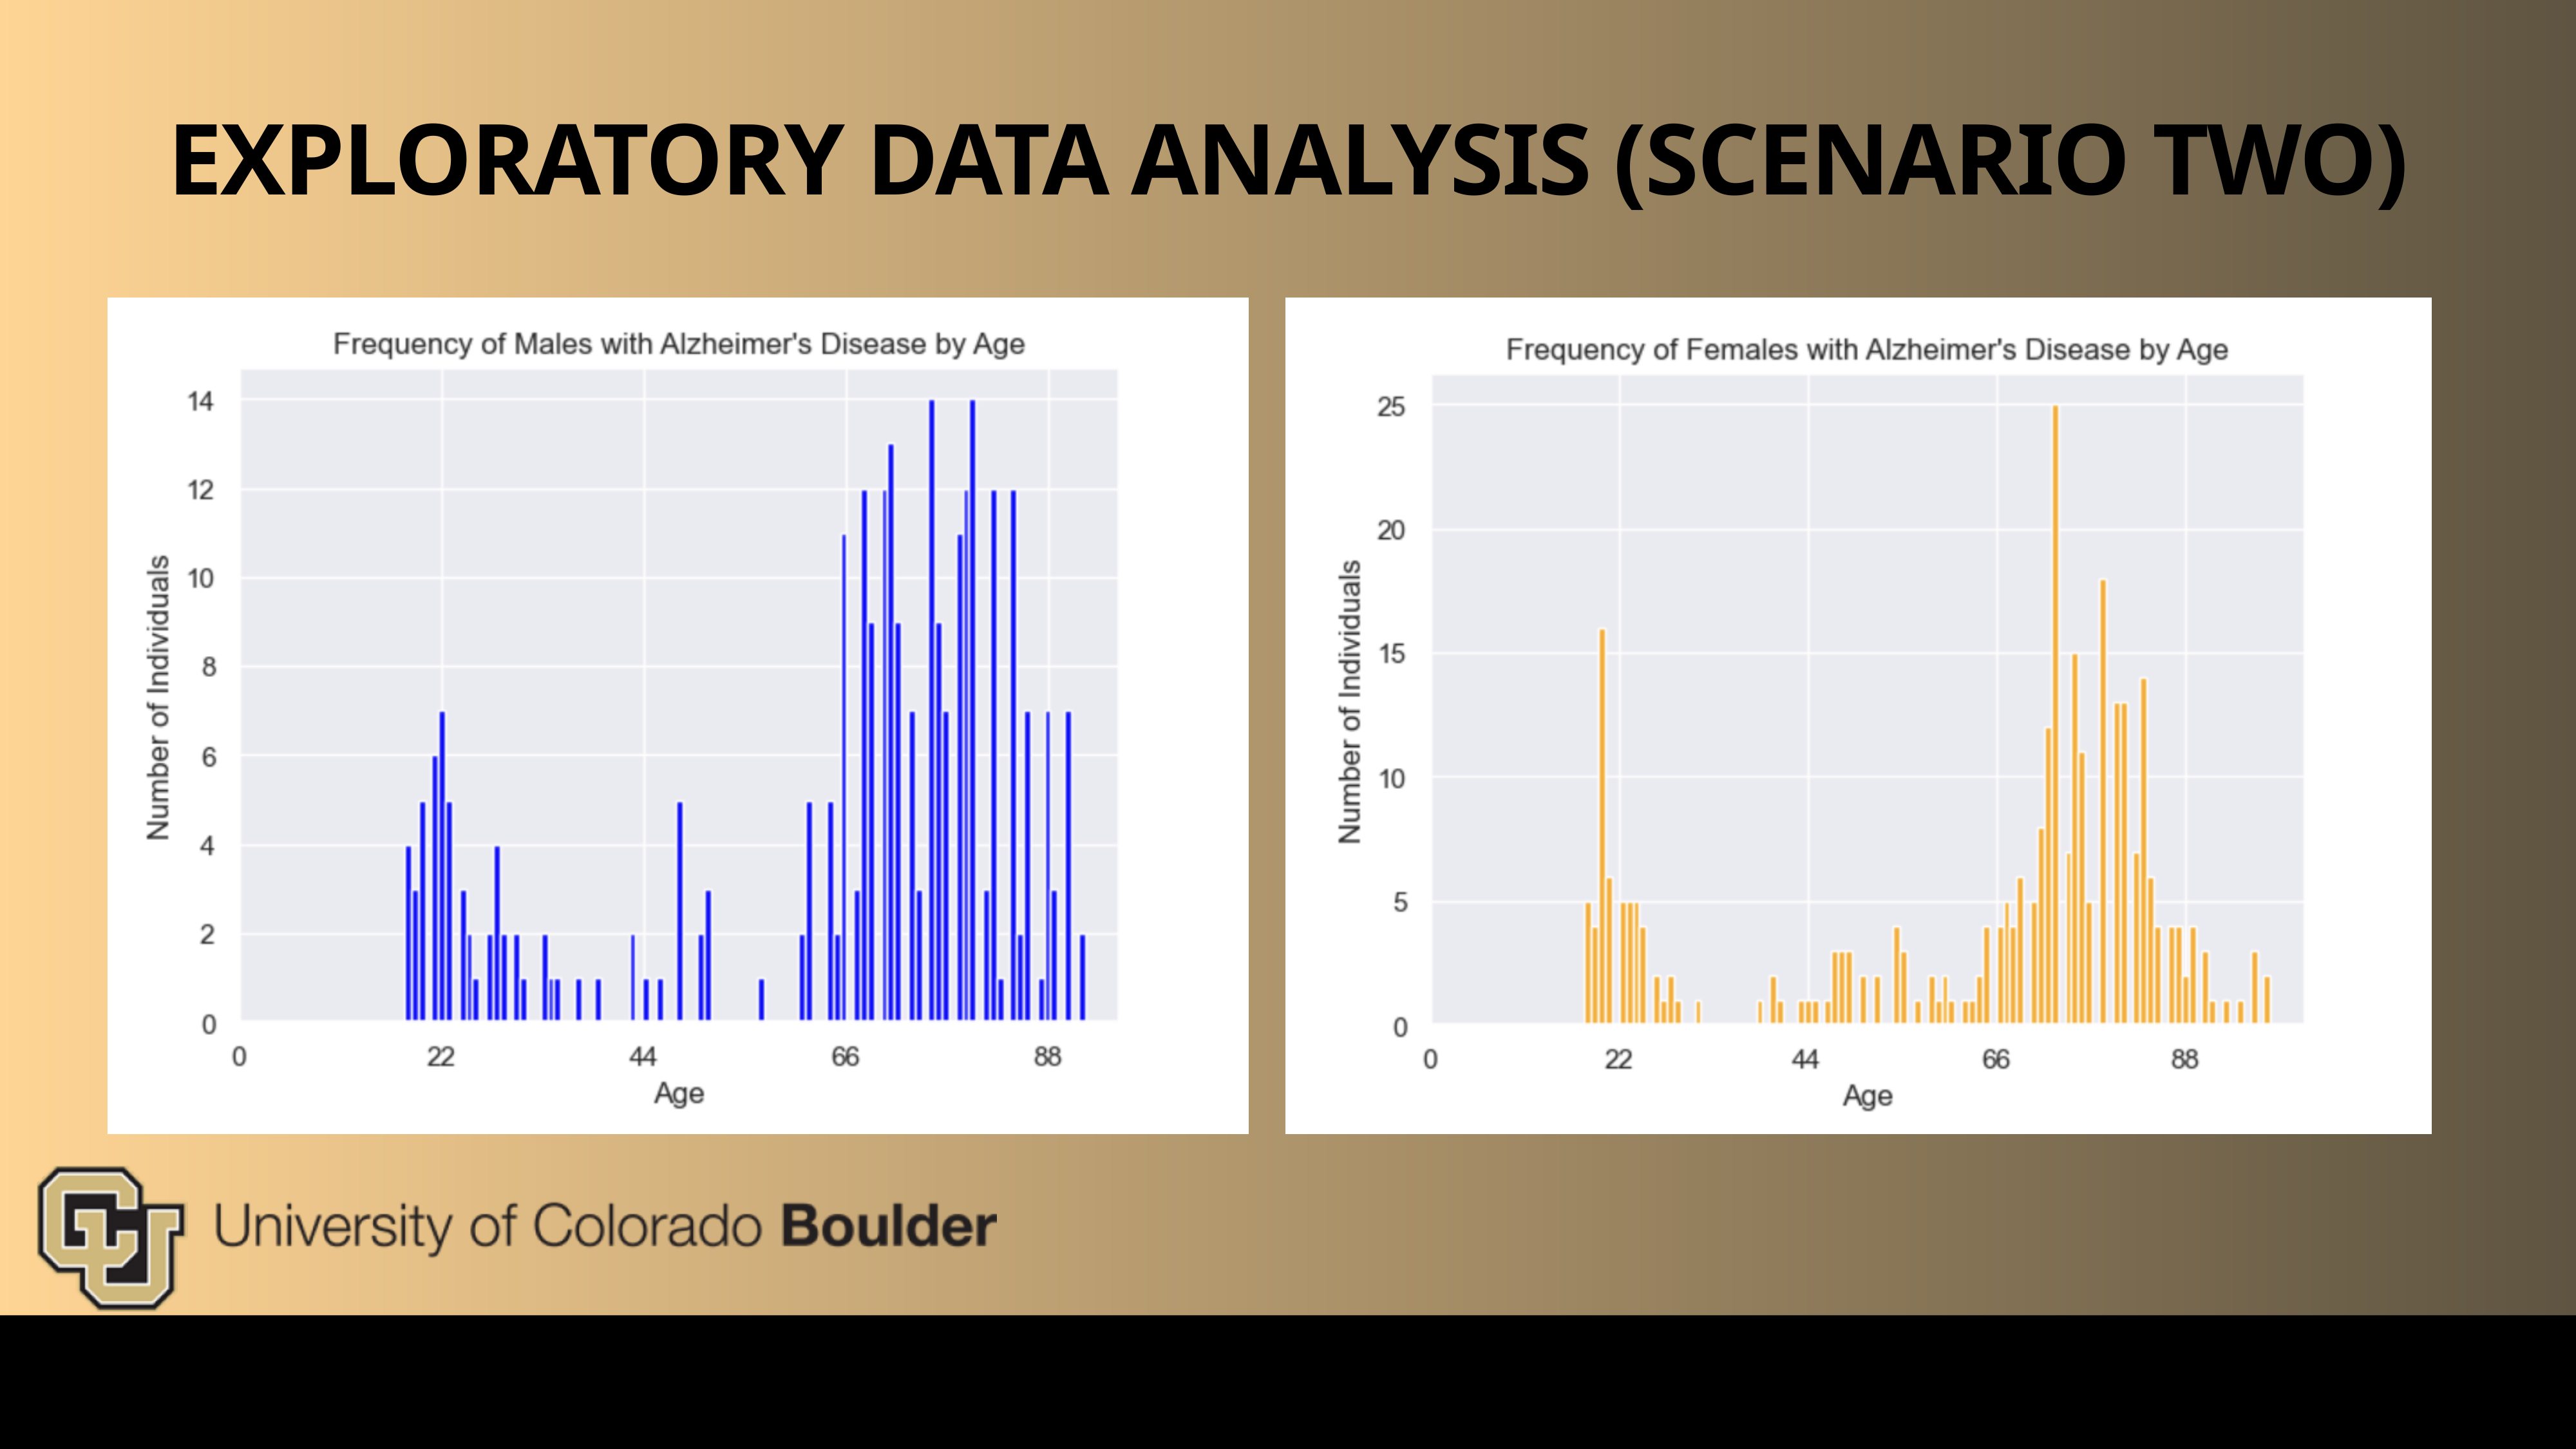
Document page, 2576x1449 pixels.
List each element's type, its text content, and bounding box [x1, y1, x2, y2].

text_box [0, 1315, 2576, 1449]
picture [37, 1166, 997, 1312]
picture [1285, 297, 2432, 1134]
title EXPLORATORY DATA ANALYSIS (SCENARIO TWO) [127, 113, 2449, 266]
picture [107, 297, 1249, 1134]
